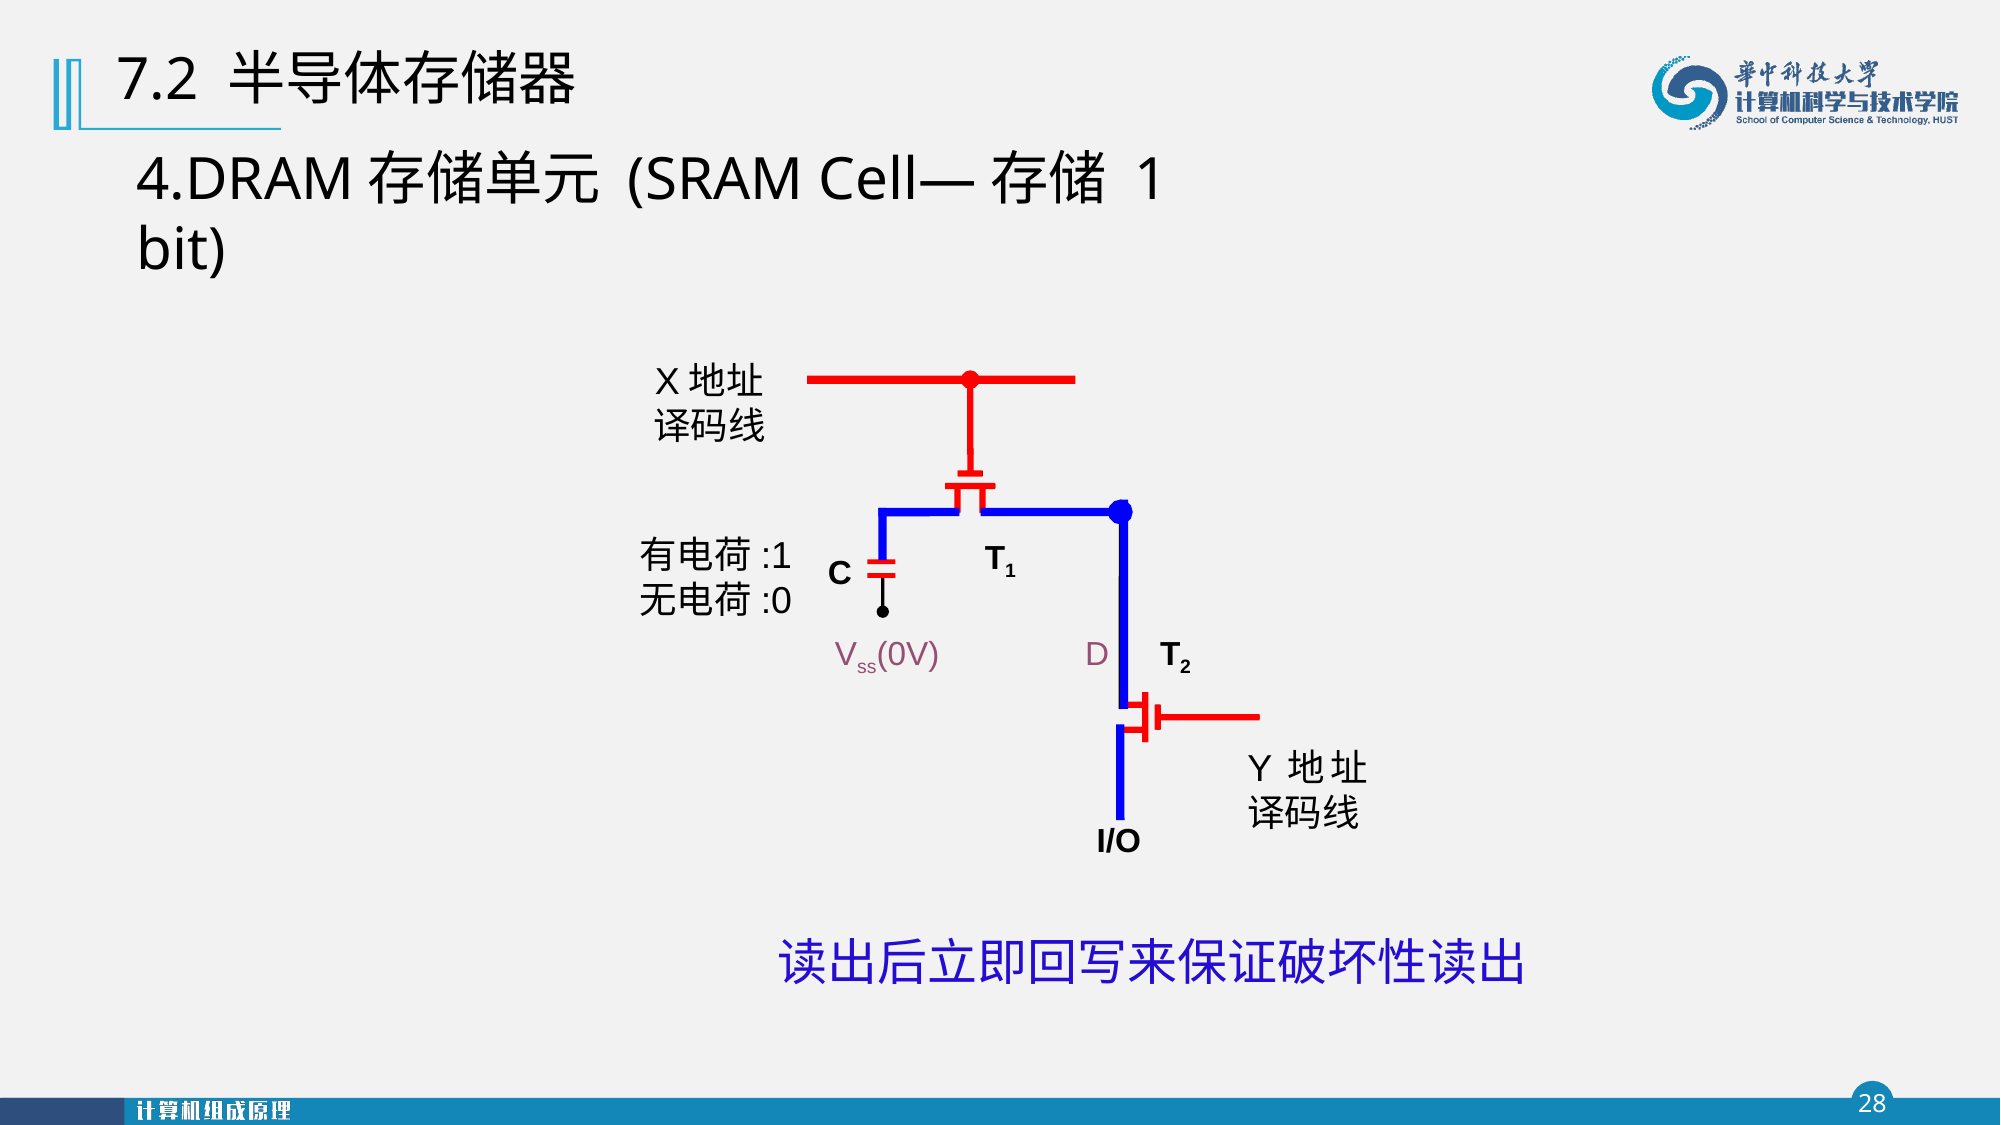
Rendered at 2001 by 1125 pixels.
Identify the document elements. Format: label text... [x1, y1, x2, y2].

text_box Vss(0V) [832, 629, 965, 714]
text_box Y地址译码线 [1245, 742, 1371, 843]
picture [1652, 56, 1958, 130]
text_box T2 [1157, 629, 1196, 680]
text_box D [1082, 629, 1119, 680]
text_box 7.2 半导体存储器 [101, 29, 767, 132]
text_box C [825, 549, 876, 600]
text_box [1120, 503, 1124, 816]
text_box 读出后立即回写来保证破坏性读出 [667, 923, 1638, 999]
text_box I/O [1094, 817, 1151, 855]
text_box 4.DRAM存储单元 (SRAM Cell—存储 1 bit) [121, 133, 1248, 289]
picture [1652, 56, 1678, 81]
text_box X地址译码线 [647, 354, 772, 455]
text_box [964, 373, 977, 448]
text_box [937, 455, 1003, 506]
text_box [1124, 692, 1183, 743]
text_box 有电荷:1 无电荷:0 [624, 523, 812, 629]
text_box T1 [982, 557, 1025, 590]
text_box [882, 511, 1120, 557]
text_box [882, 557, 958, 562]
text_box [876, 578, 890, 618]
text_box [867, 561, 896, 576]
